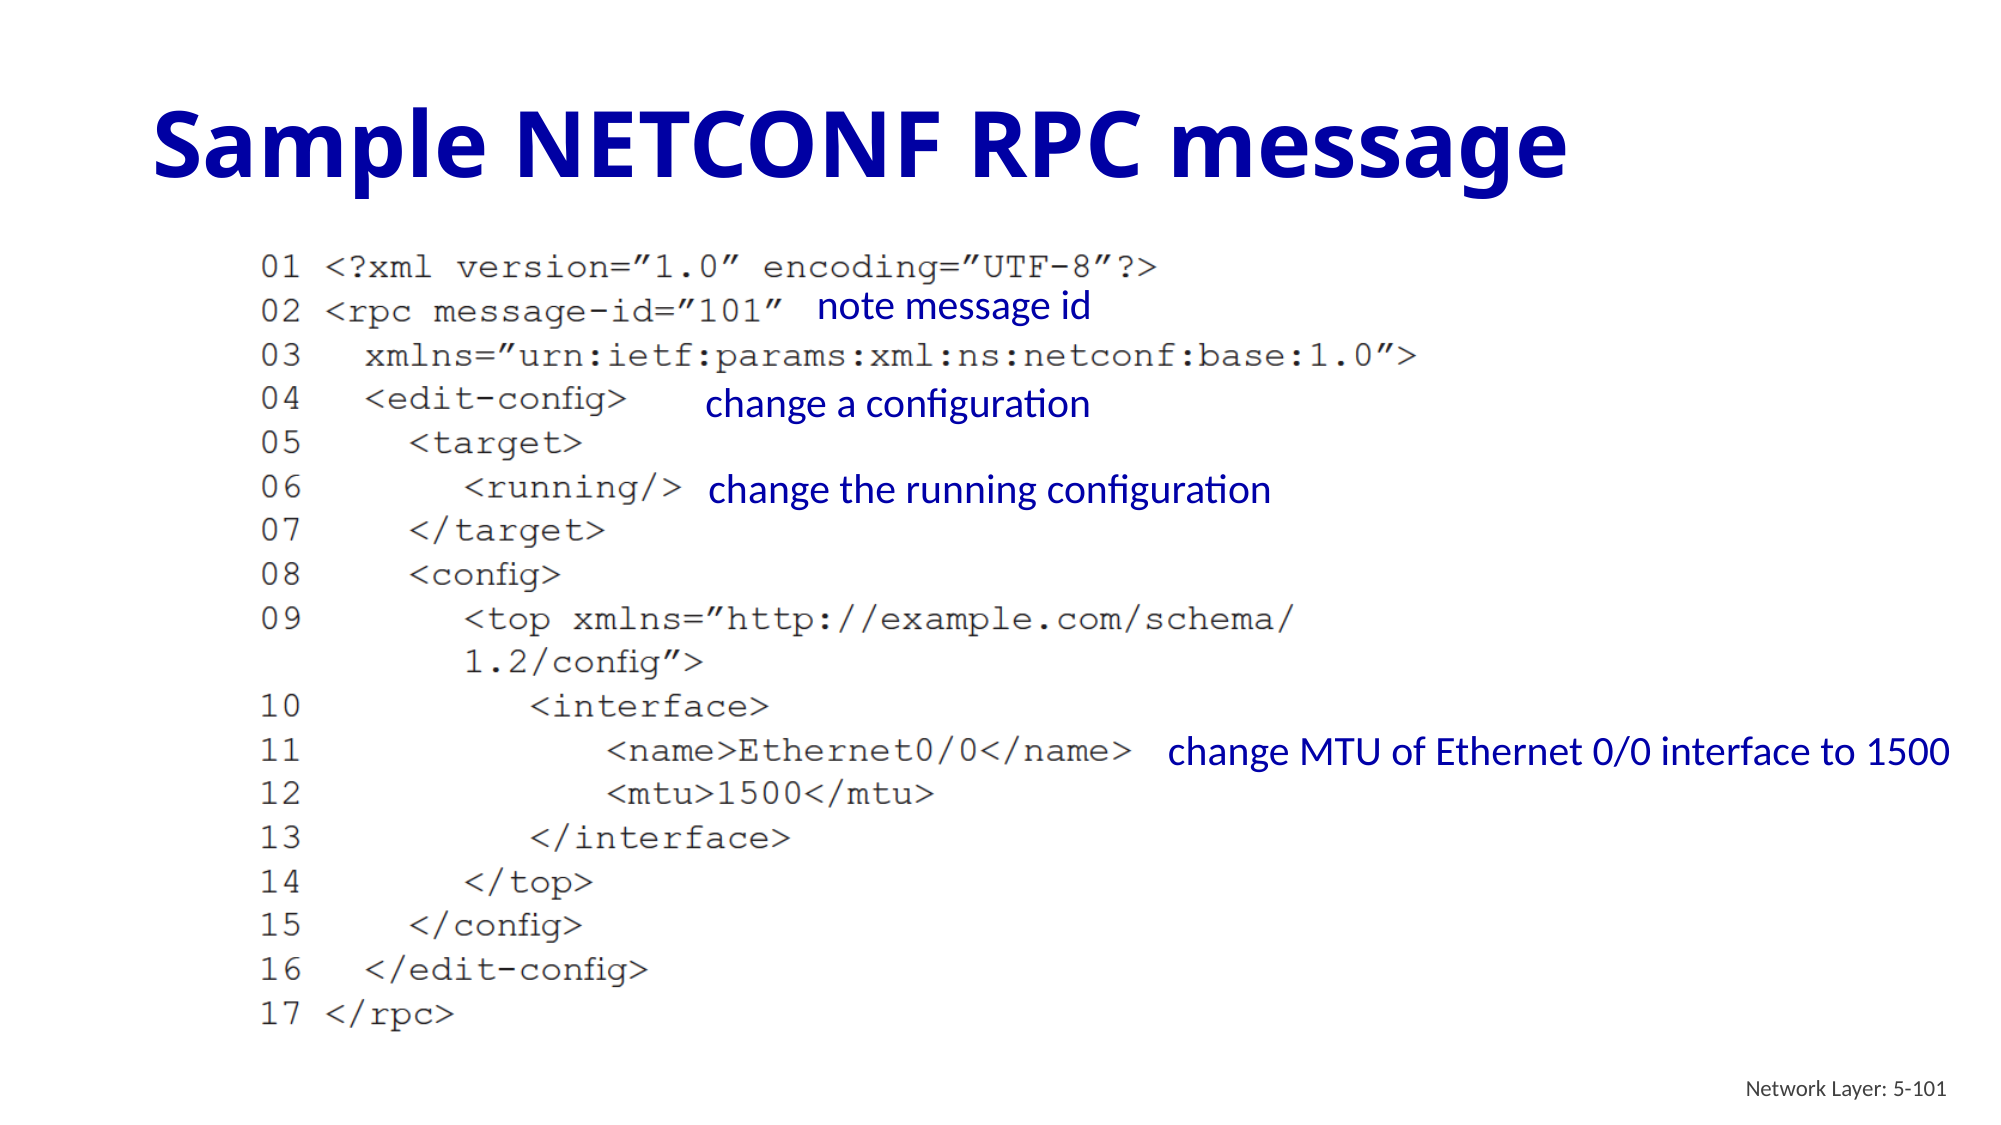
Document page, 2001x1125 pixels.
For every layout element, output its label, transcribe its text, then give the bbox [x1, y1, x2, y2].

slide_number Network Layer: 5- [1512, 1056, 1963, 1117]
picture [224, 227, 1519, 1053]
title Sample NETCONF RPC message [137, 74, 1863, 221]
text_box change MTU of Ethernet 0/0 interface to 1500 [1519, 715, 1966, 781]
